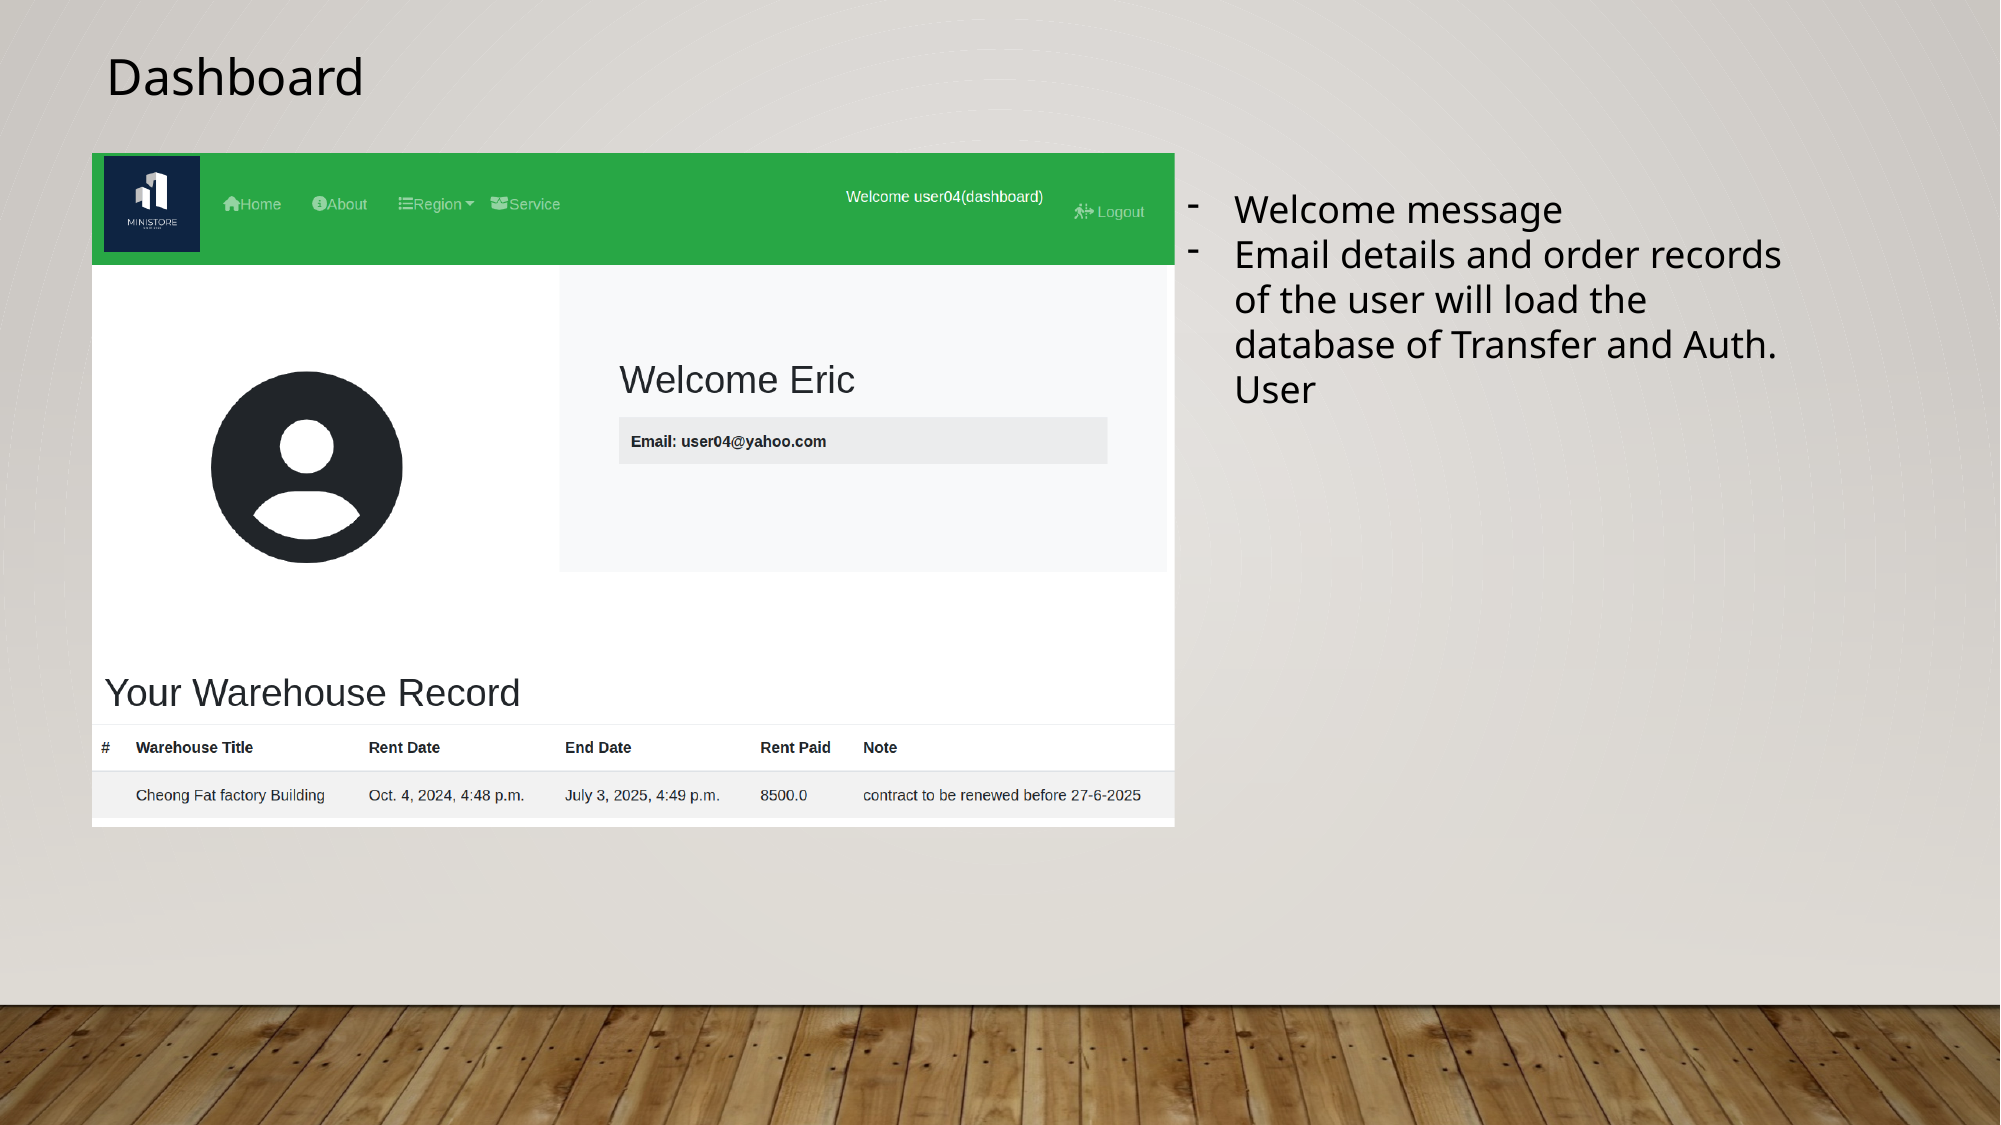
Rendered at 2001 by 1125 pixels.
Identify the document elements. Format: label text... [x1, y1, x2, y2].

picture [0, 1005, 2000, 1125]
text_box Welcome message Email details and order records of the user will load the database of Transfer and Auth. User [1179, 178, 1814, 419]
picture [91, 152, 1175, 827]
text_box Dashboard [91, 38, 1094, 114]
